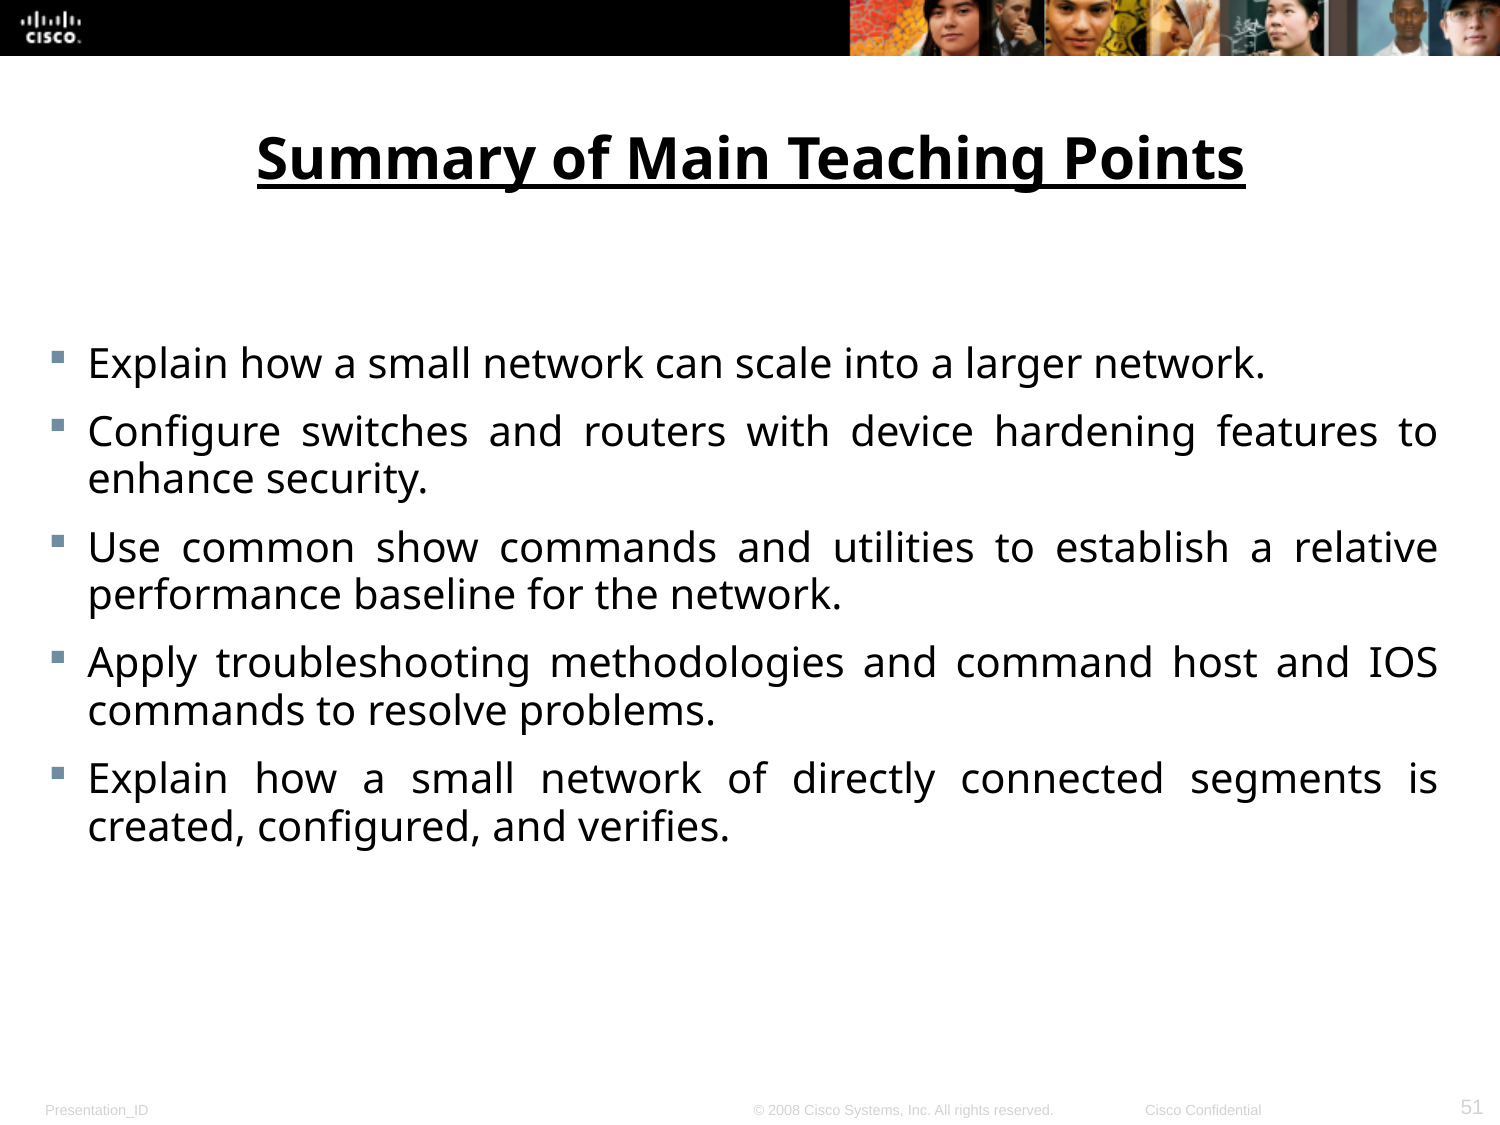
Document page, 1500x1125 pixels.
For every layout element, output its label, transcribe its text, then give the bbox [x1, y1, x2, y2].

text_box Summary of Main Teaching Points [242, 122, 1261, 200]
picture [0, 0, 1500, 56]
list Explain how a small network can scale into a larger network. Configure switches and routers with device hardening features to enhance security. Use common show commands and utilities to establish a relative performance baseline for the network. Apply troubleshooting methodologies and command host and IOS commands to resolve problems. Explain how a small network of directly connected segments is created, configured, and verifies. [34, 252, 1453, 1061]
